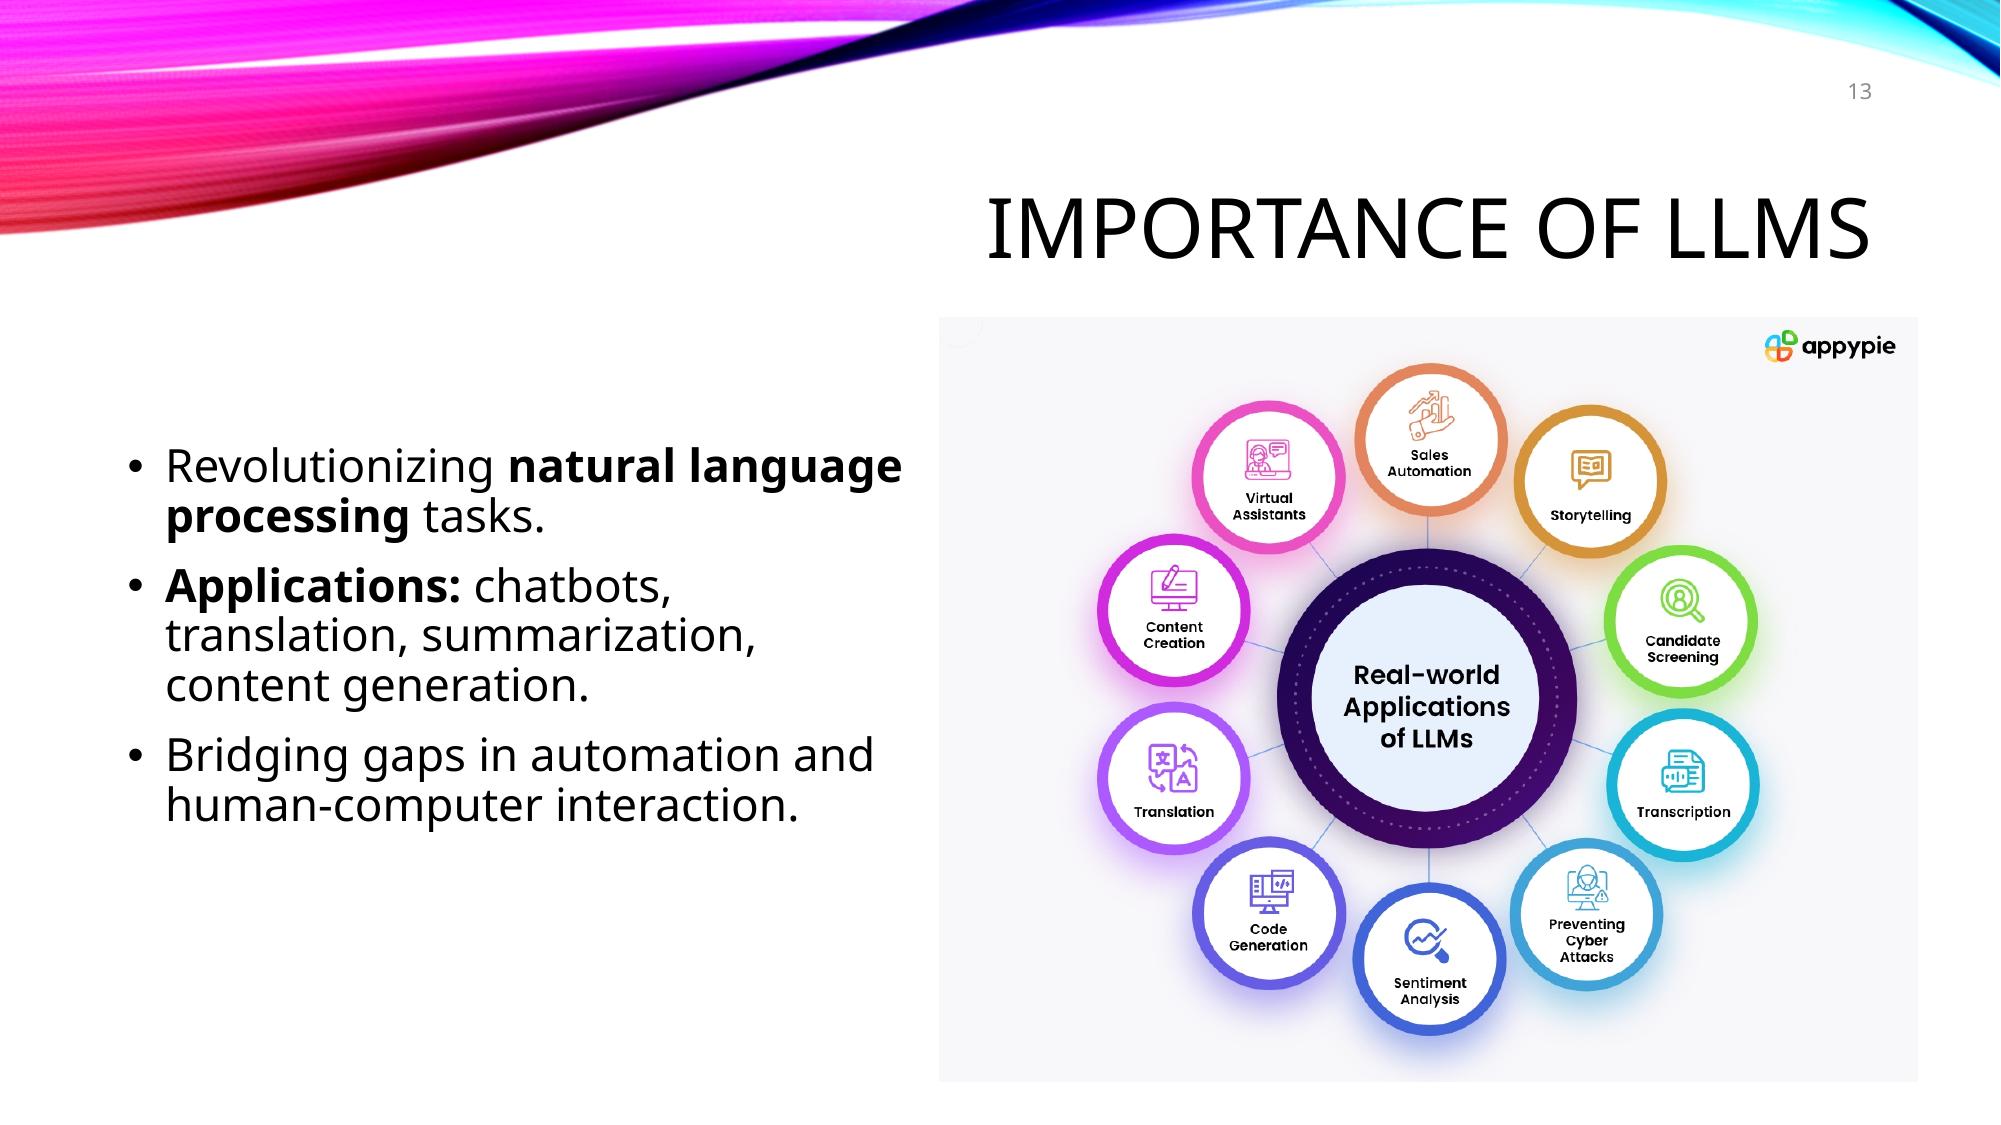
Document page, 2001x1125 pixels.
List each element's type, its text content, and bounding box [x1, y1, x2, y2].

picture [1910, 0, 2000, 45]
picture [0, 0, 2000, 237]
list Revolutionizing natural language processing tasks. Applications: chatbots, translation, summarization, content generation. Bridging gaps in automation and human-computer interaction. [112, 360, 938, 1021]
picture [1890, 0, 2000, 75]
picture [938, 317, 1918, 1083]
slide_number 12 [1437, 62, 1888, 123]
title Importance of LLMs [474, 125, 1888, 338]
